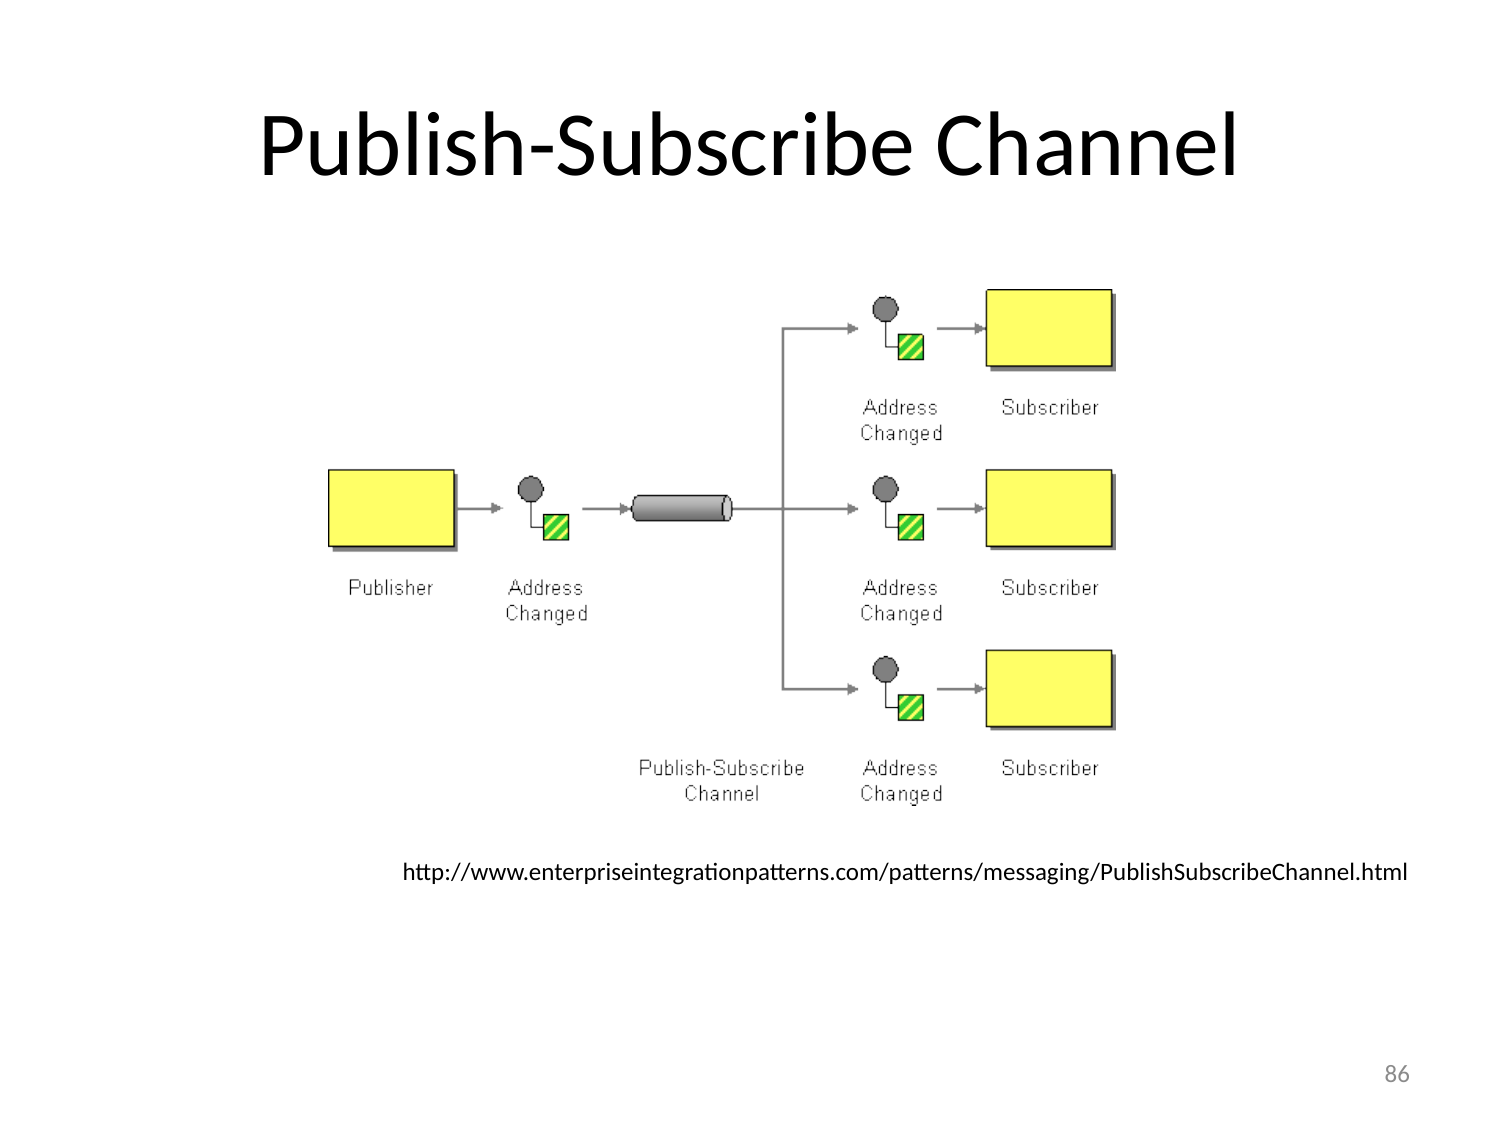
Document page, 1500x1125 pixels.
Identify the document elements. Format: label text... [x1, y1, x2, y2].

slide_number 86 [1074, 1042, 1425, 1103]
text_box http://www.enterpriseintegrationpatterns.com/patterns/messaging/PublishSubscribeChannel.html [374, 848, 1425, 893]
title Publish-Subscribe Channel [75, 45, 1425, 233]
picture [328, 289, 1117, 806]
